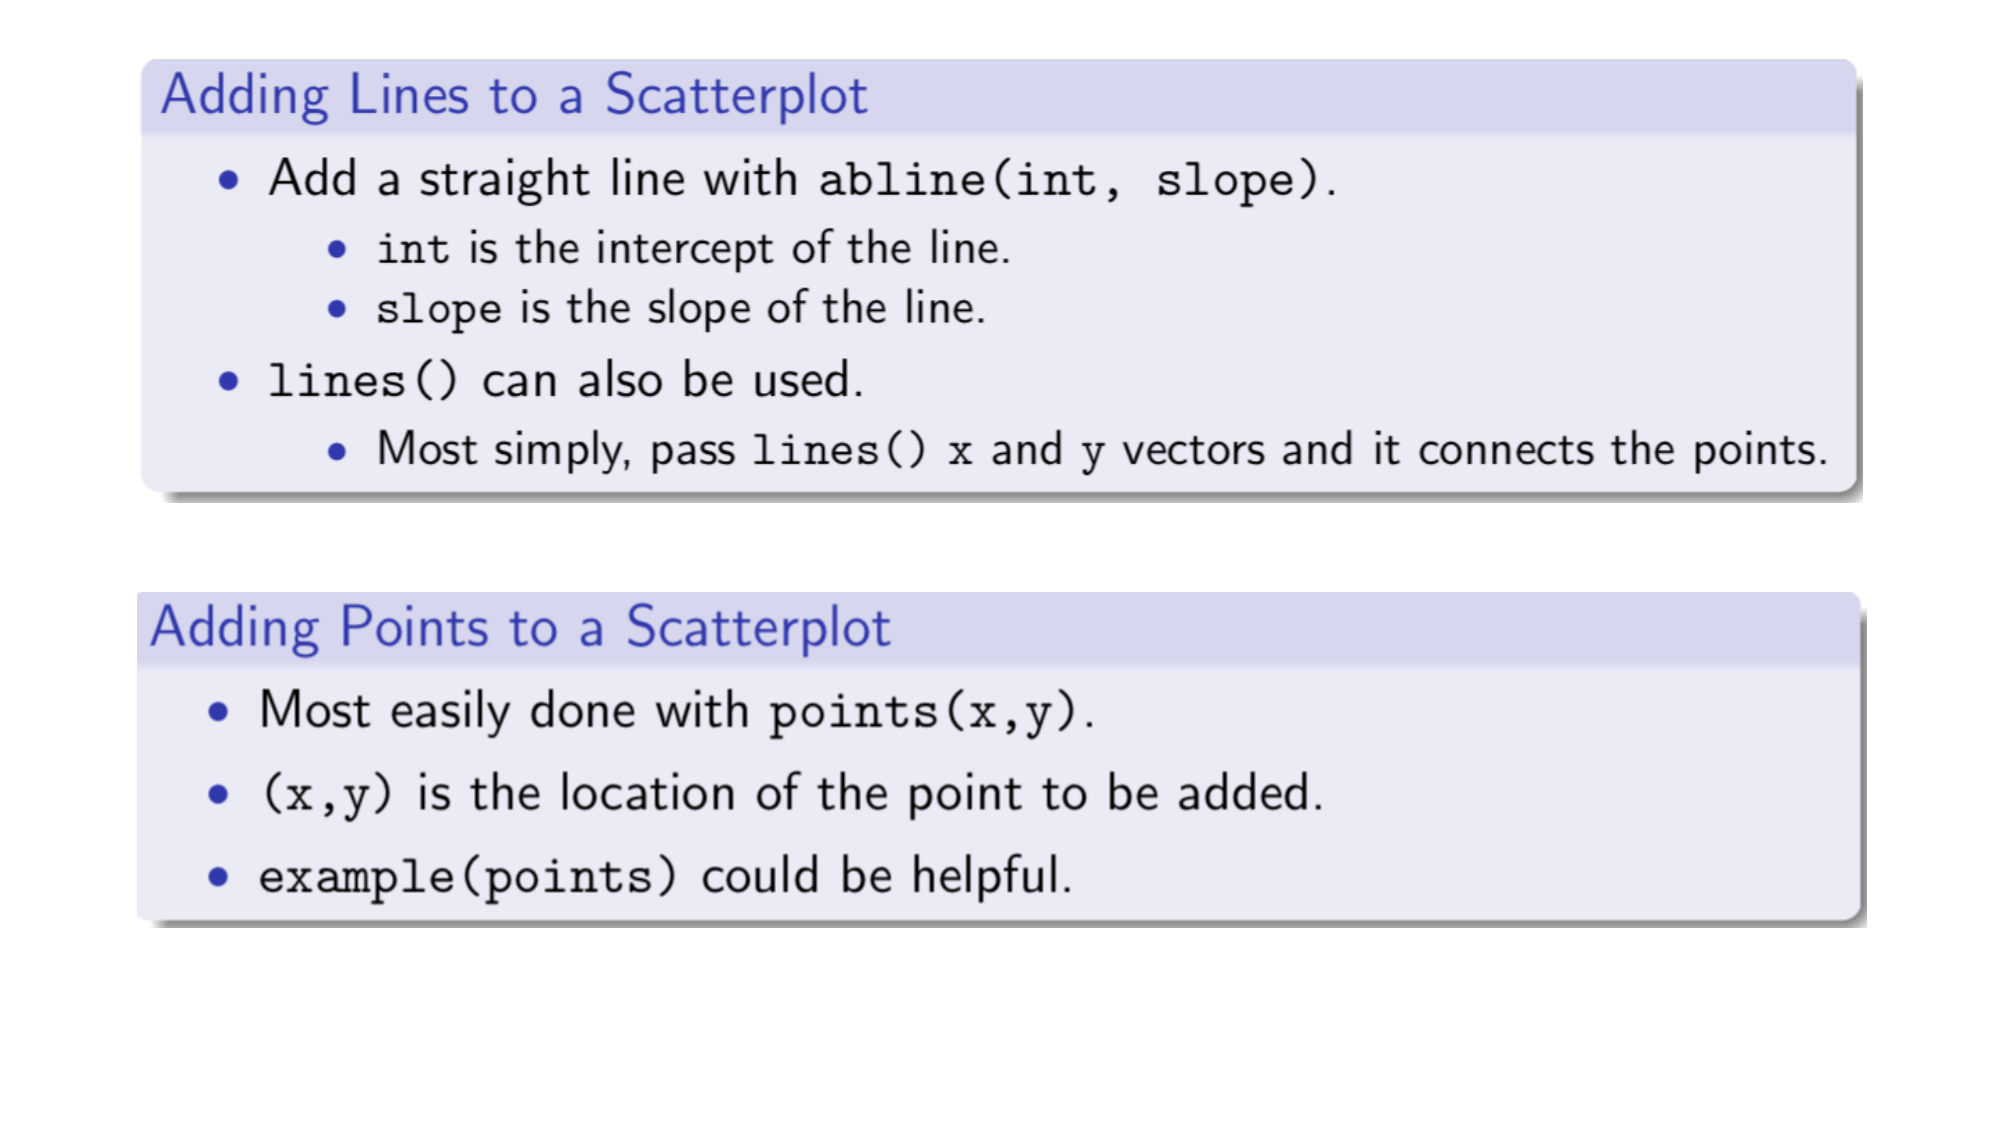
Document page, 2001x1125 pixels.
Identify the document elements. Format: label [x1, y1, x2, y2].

list [137, 592, 1867, 928]
picture [137, 59, 1863, 503]
